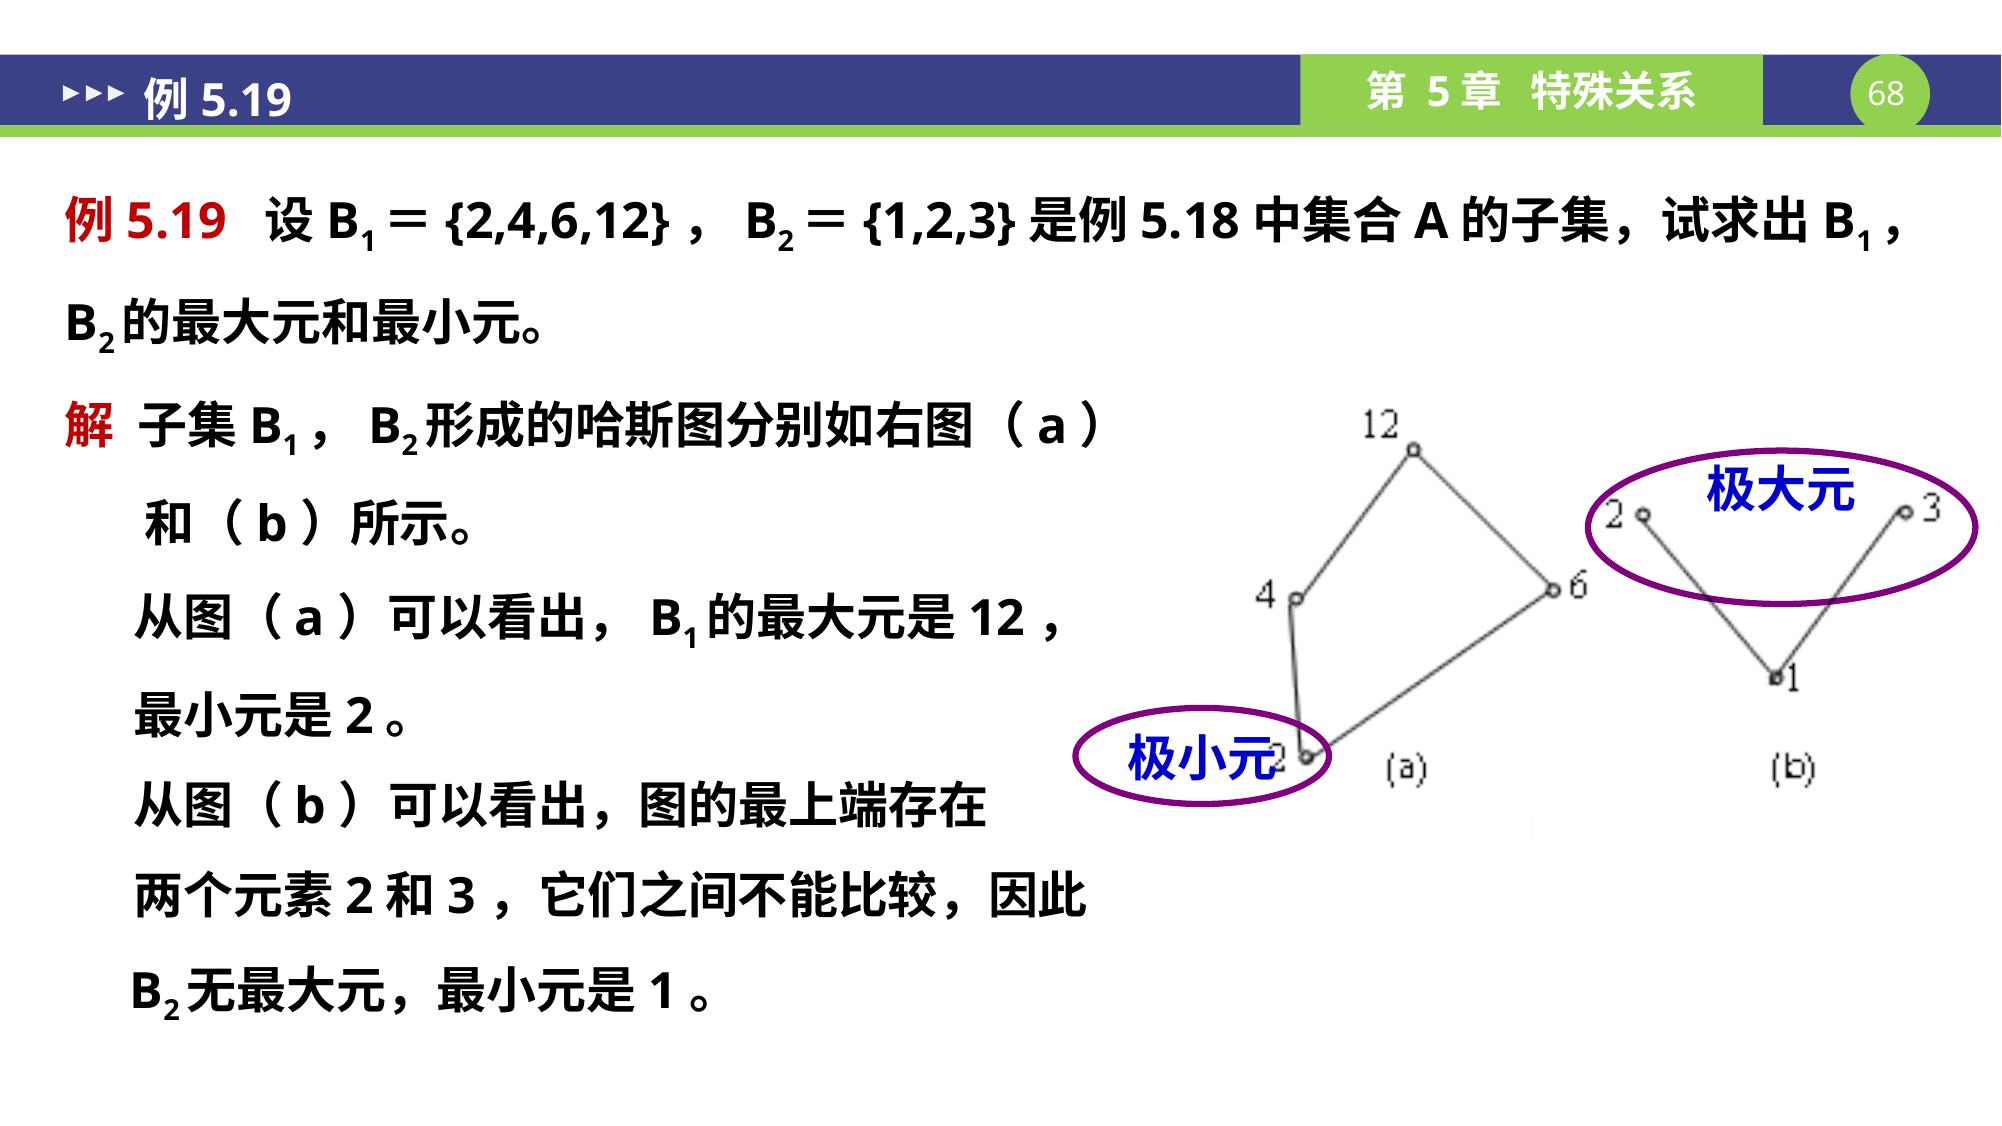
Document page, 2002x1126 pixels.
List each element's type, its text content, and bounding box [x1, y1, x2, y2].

title 例5.19 [123, 49, 1889, 144]
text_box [1225, 375, 1976, 883]
list 例5.19 设B1＝{2,4,6,12}，B2＝{1,2,3}是例5.18中集合A的子集，试求出B1，B2的最大元和最小元。 解 子集B1，B2形成的哈斯图分别如右图（a） 和（b）所示。 从图（a）可以看出，B1的最大元是12， 最小元是2。 从图（b）可以看出，图的最上端存在 两个元素2和3，它们之间不能比较，因此 B2无最大元，最小元是1。 [44, 144, 1951, 1038]
text_box 极小元 [1075, 707, 1220, 805]
